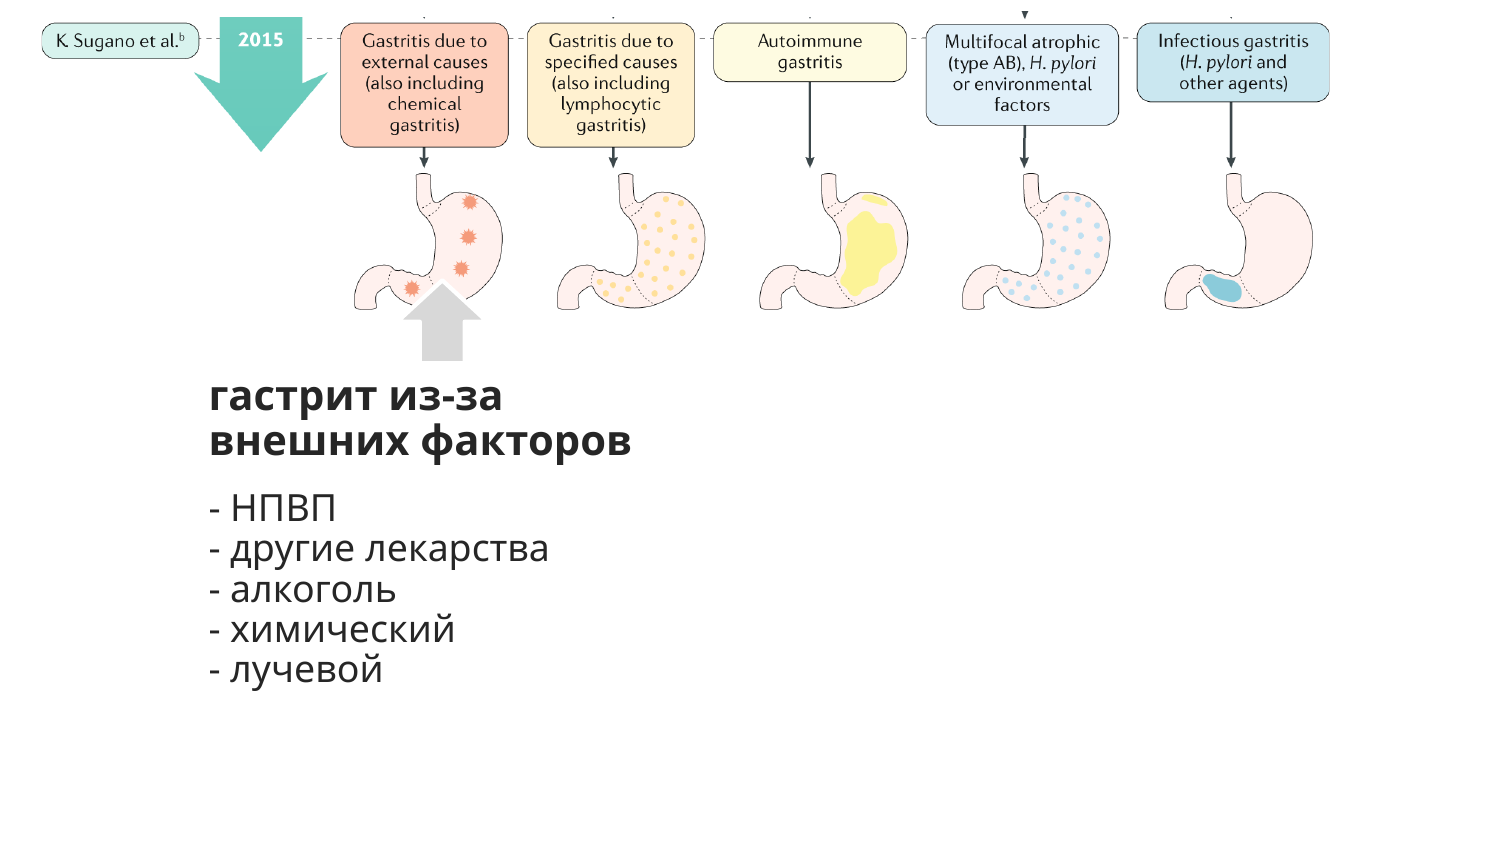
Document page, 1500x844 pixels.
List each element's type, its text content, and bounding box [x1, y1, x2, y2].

text_box [397, 318, 488, 364]
text_box гастрит из-за внешних факторов - НПВП - другие лекарства - алкоголь - химический - лучевой [193, 437, 1481, 706]
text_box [41, 11, 1330, 310]
